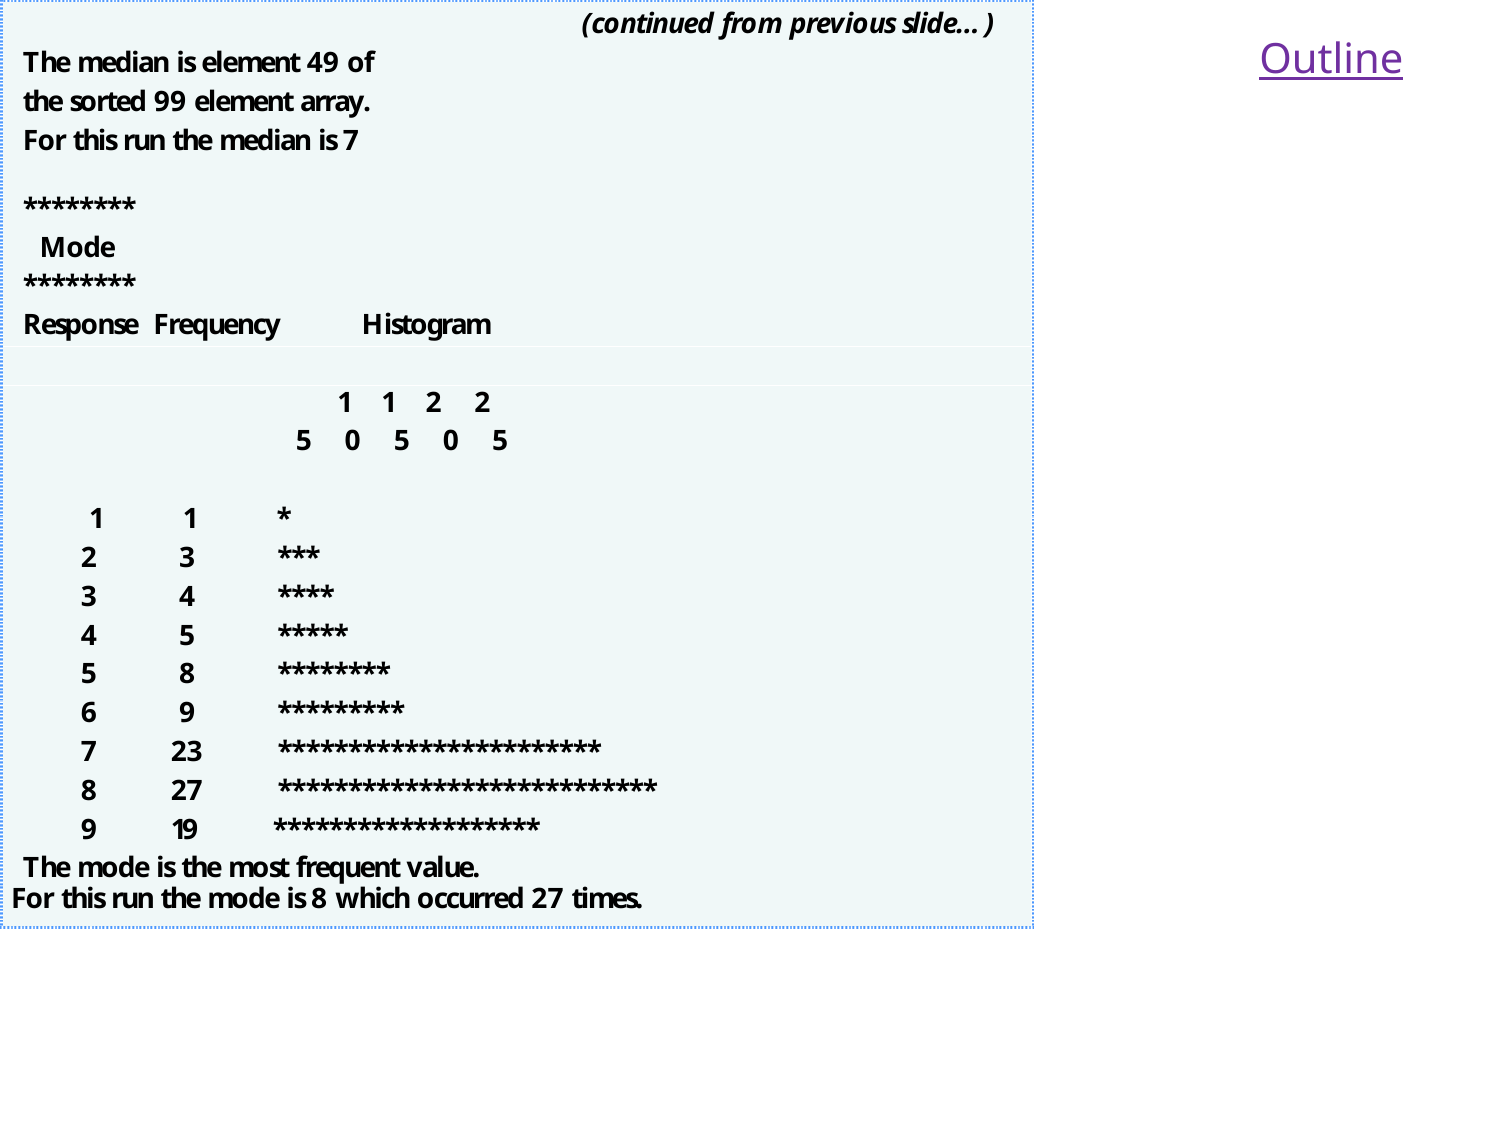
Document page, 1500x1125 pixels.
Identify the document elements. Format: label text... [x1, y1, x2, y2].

text_box Outline [1162, 24, 1500, 90]
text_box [0, 0, 1151, 1012]
